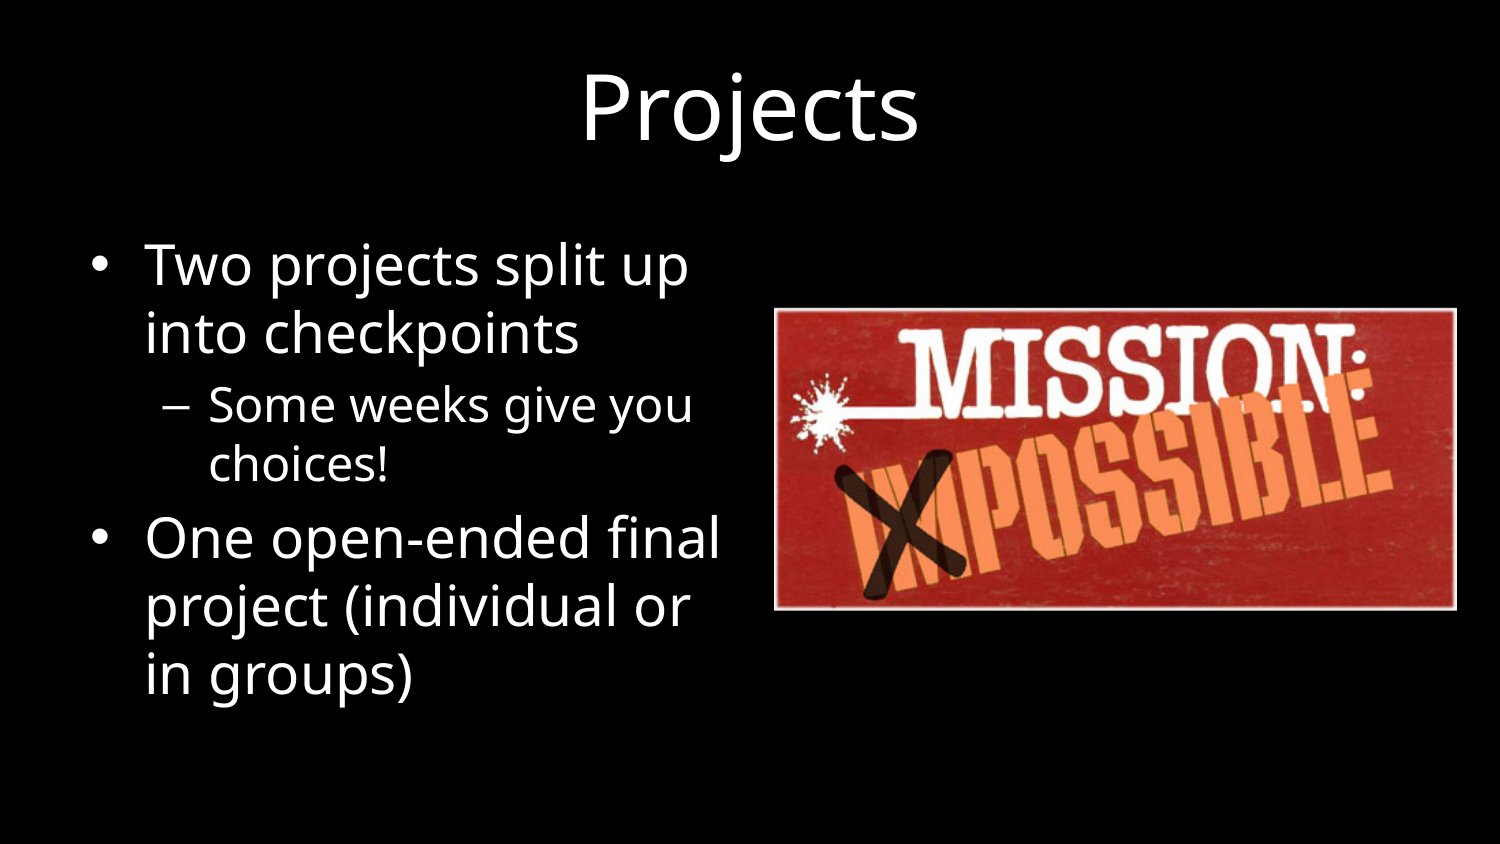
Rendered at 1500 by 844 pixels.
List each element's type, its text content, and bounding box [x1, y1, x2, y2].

picture [774, 259, 1457, 661]
list Two projects split up into checkpoints Some weeks give you choices! One open-ended final project (individual or in groups) [75, 221, 738, 779]
title Projects [75, 33, 1425, 175]
